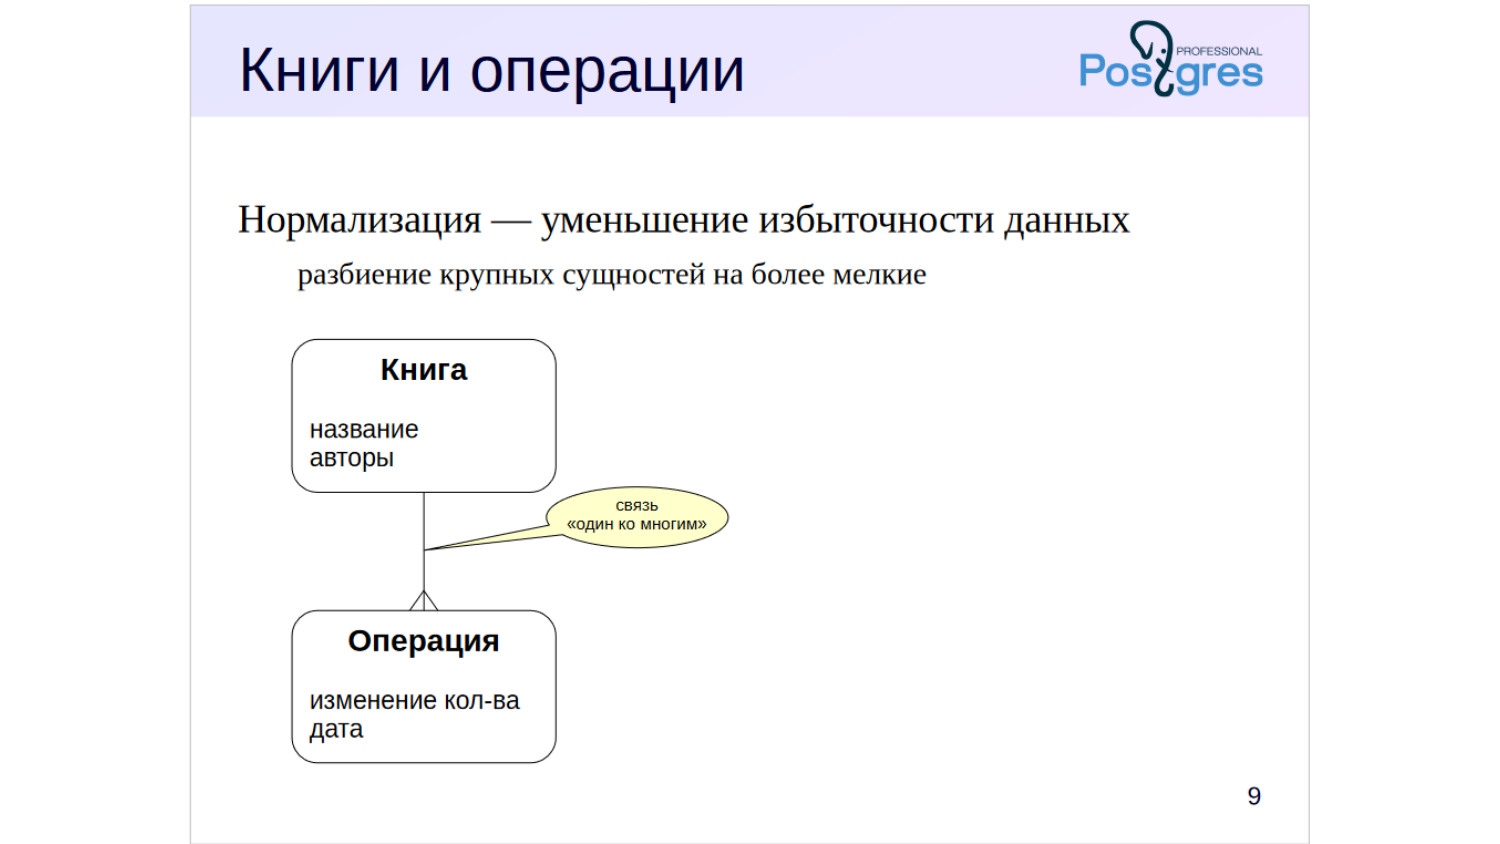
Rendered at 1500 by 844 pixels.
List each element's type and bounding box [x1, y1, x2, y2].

picture [189, 0, 1311, 844]
